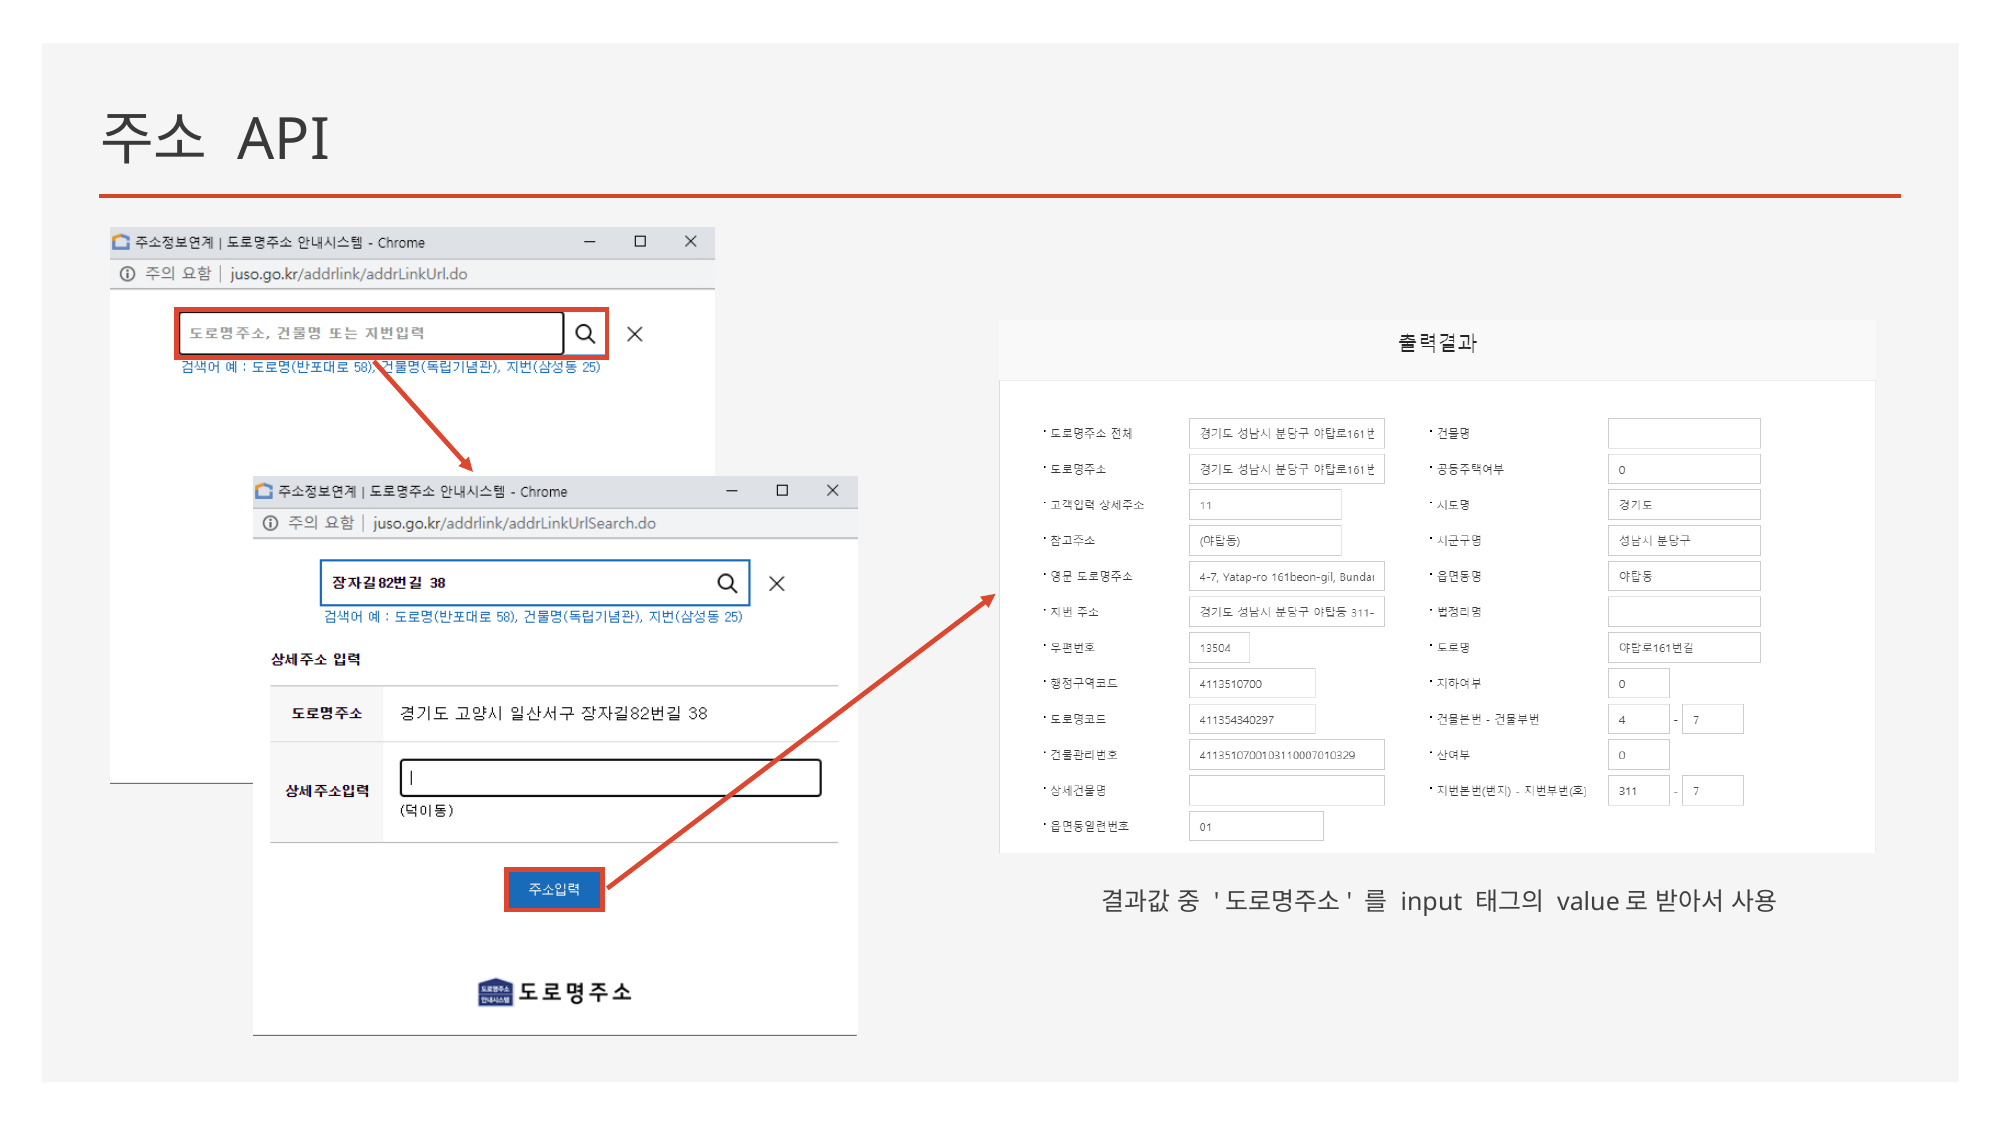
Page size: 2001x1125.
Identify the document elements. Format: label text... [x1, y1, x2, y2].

title 주소 API [85, 73, 1214, 179]
picture [999, 320, 1876, 853]
text_box 결과값 중 '도로명주소' 를 input 태그의 value로 받아서 사용 [1004, 878, 1876, 1018]
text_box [373, 361, 473, 472]
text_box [607, 593, 996, 889]
picture [110, 227, 858, 1036]
